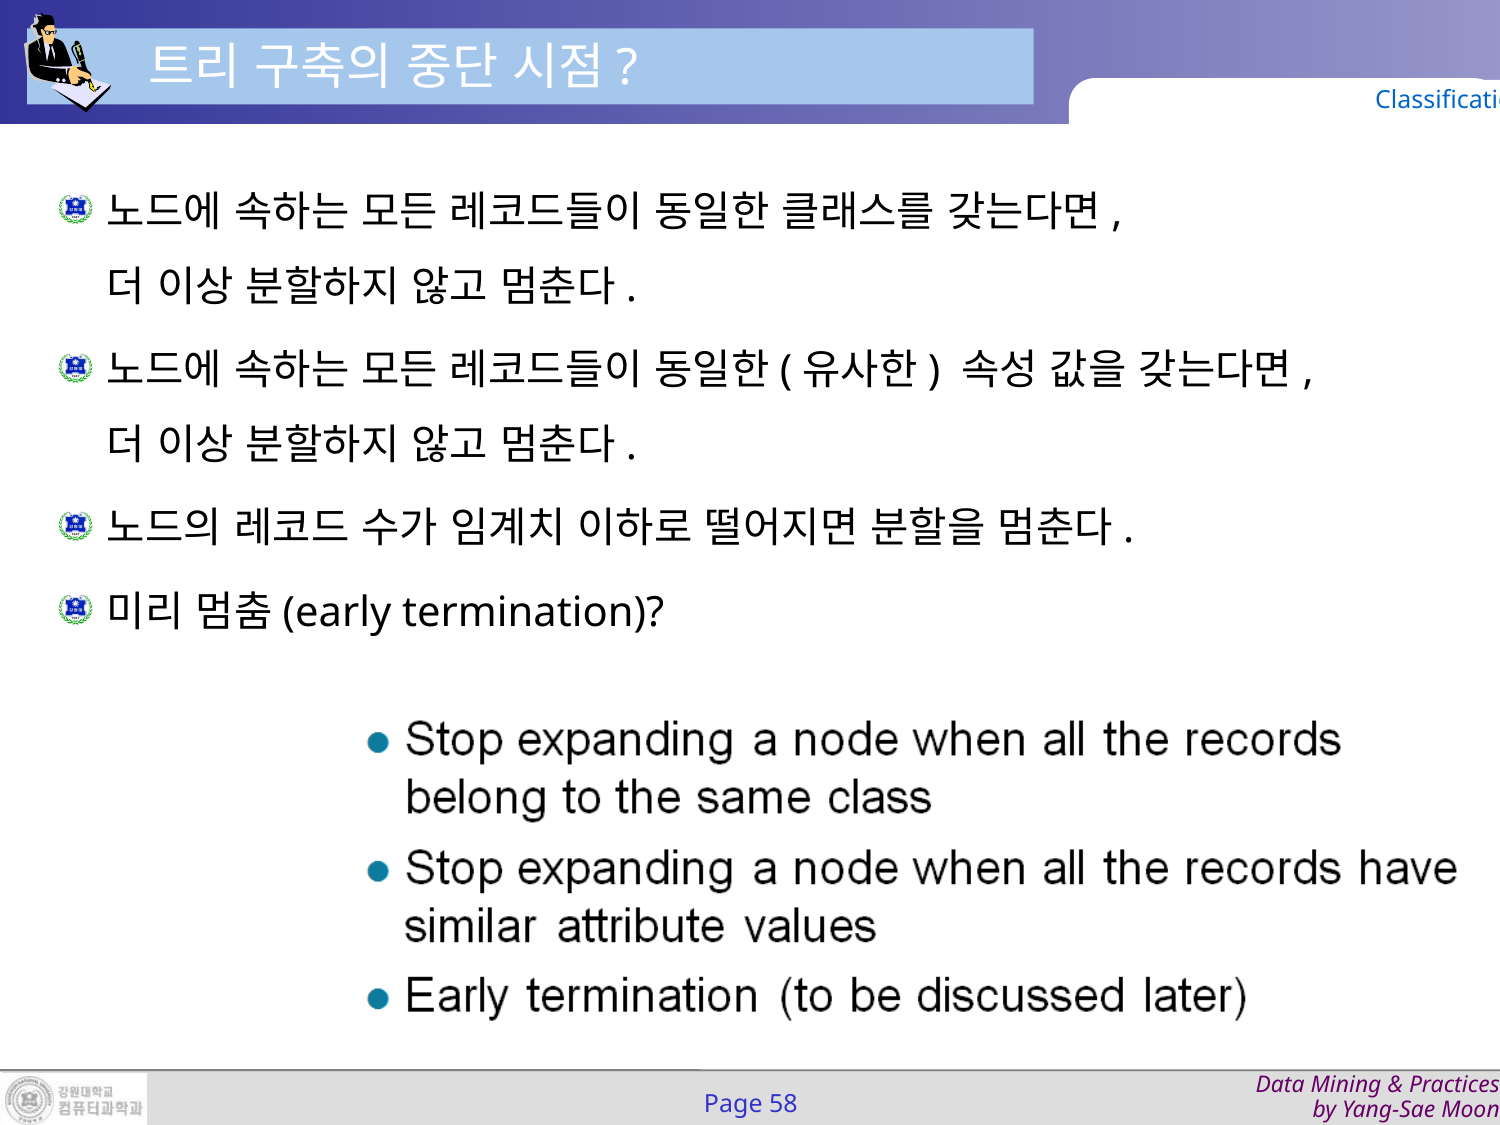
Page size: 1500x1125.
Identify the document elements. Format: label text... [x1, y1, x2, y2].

text_box 트리 구축의 중단 시점? [133, 26, 1093, 102]
picture [2, 1073, 147, 1125]
picture [58, 194, 93, 224]
text_box Classification [1273, 78, 1500, 120]
picture [349, 703, 1481, 1036]
picture [58, 511, 93, 541]
picture [58, 594, 93, 625]
picture [58, 353, 93, 383]
slide_number Page 58 [682, 1079, 819, 1124]
text_box 노드에 속하는 모든 레코드들이 동일한 클래스를 갖는다면, 더 이상 분할하지 않고 멈춘다. 노드에 속하는 모든 레코드들이 동일한(유사한) 속성 값을 갖는다면, 더 이상 분할하지 않고 멈춘다. 노드의 레코드 수가 임계치 이하로 떨어지면 분할을 멈춘다. 미리 멈춤(early termination)? [53, 153, 1459, 641]
